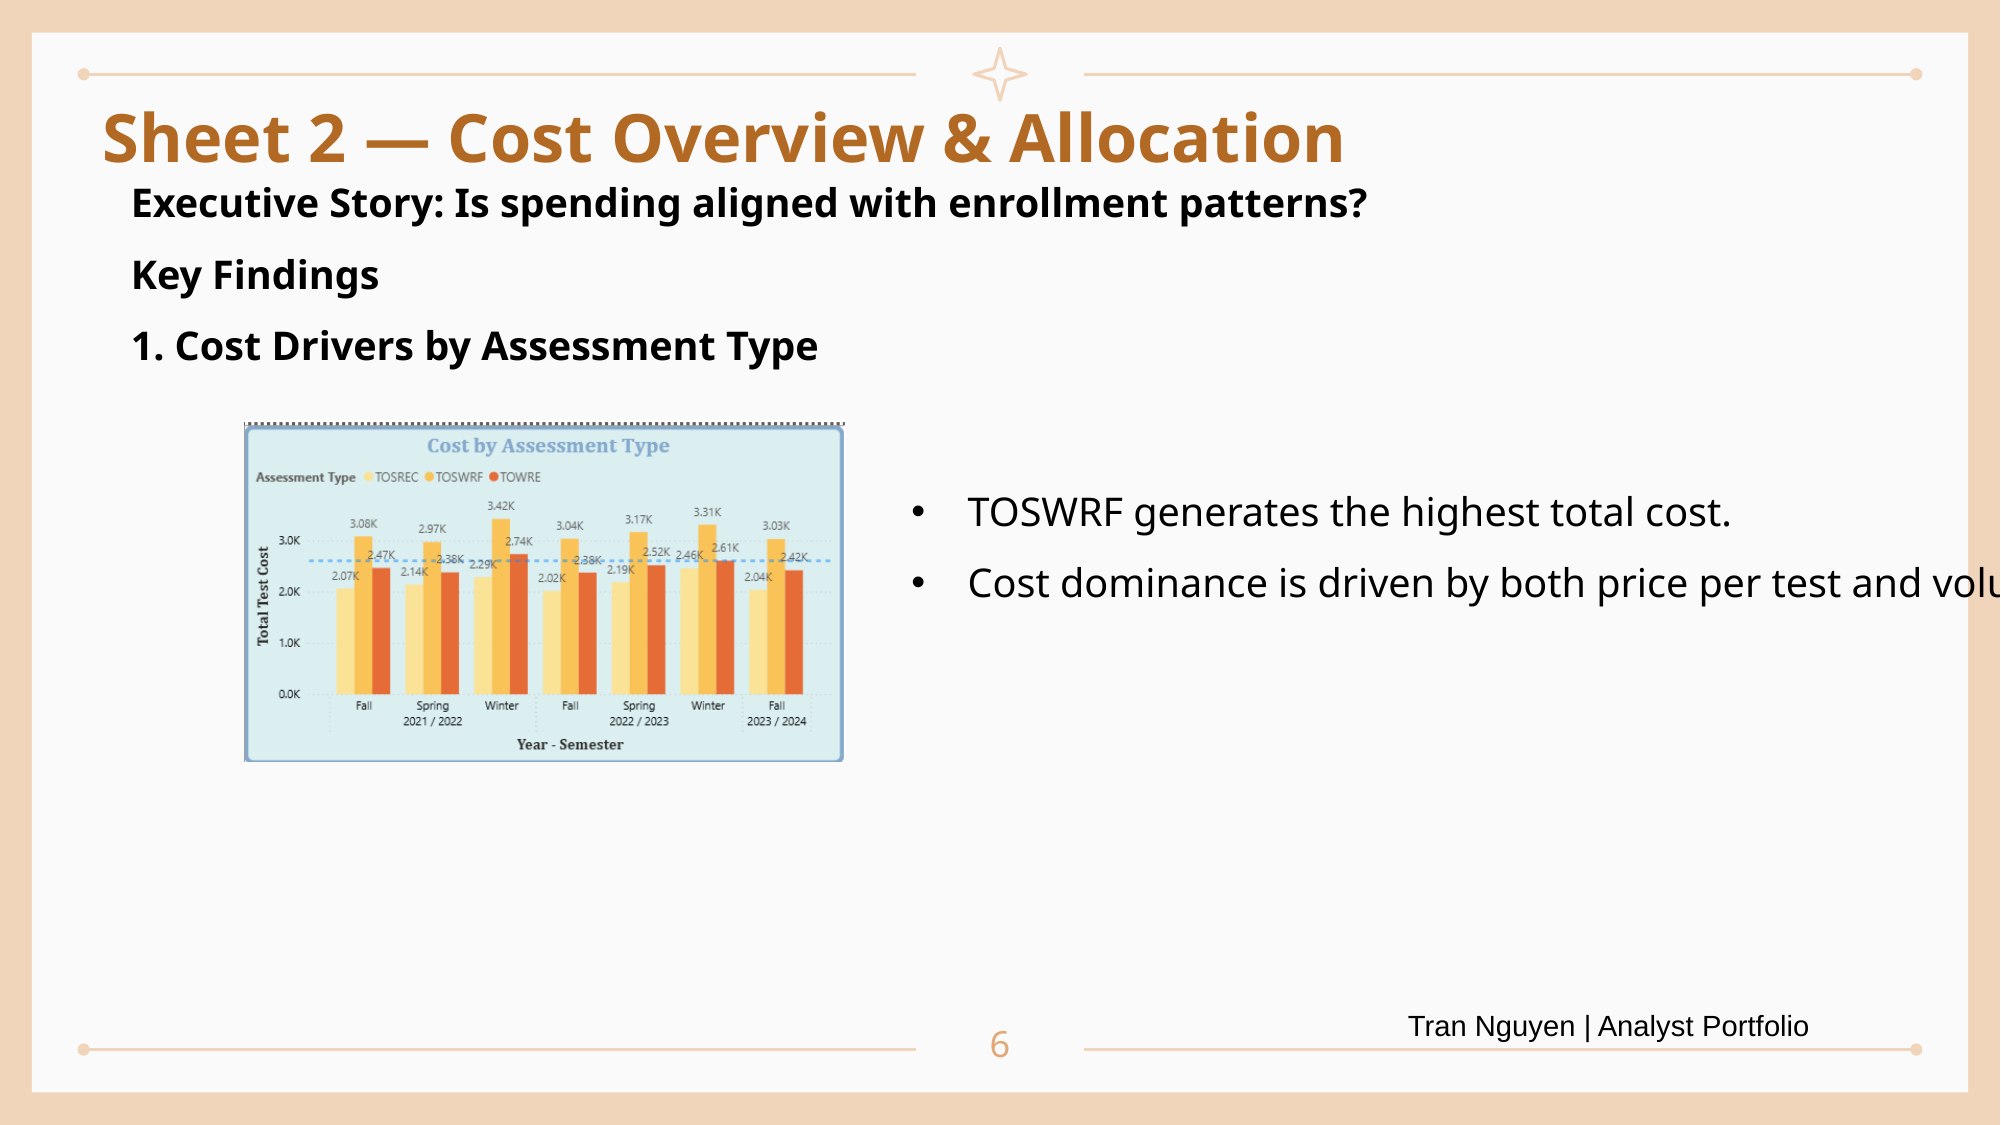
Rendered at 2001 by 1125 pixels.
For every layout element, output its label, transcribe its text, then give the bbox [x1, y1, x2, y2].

text_box TOSWRF generates the highest total cost. Cost dominance is driven by both price per test and volume. [896, 463, 2000, 606]
slide_number 6 [939, 1006, 1060, 1080]
text_box Executive Story: Is spending aligned with enrollment patterns? Key Findings 1. Cost Drivers by Assessment Type [115, 147, 1789, 447]
title Sheet 2 — Cost Overview & Allocation [87, 81, 1885, 190]
picture [243, 420, 846, 762]
